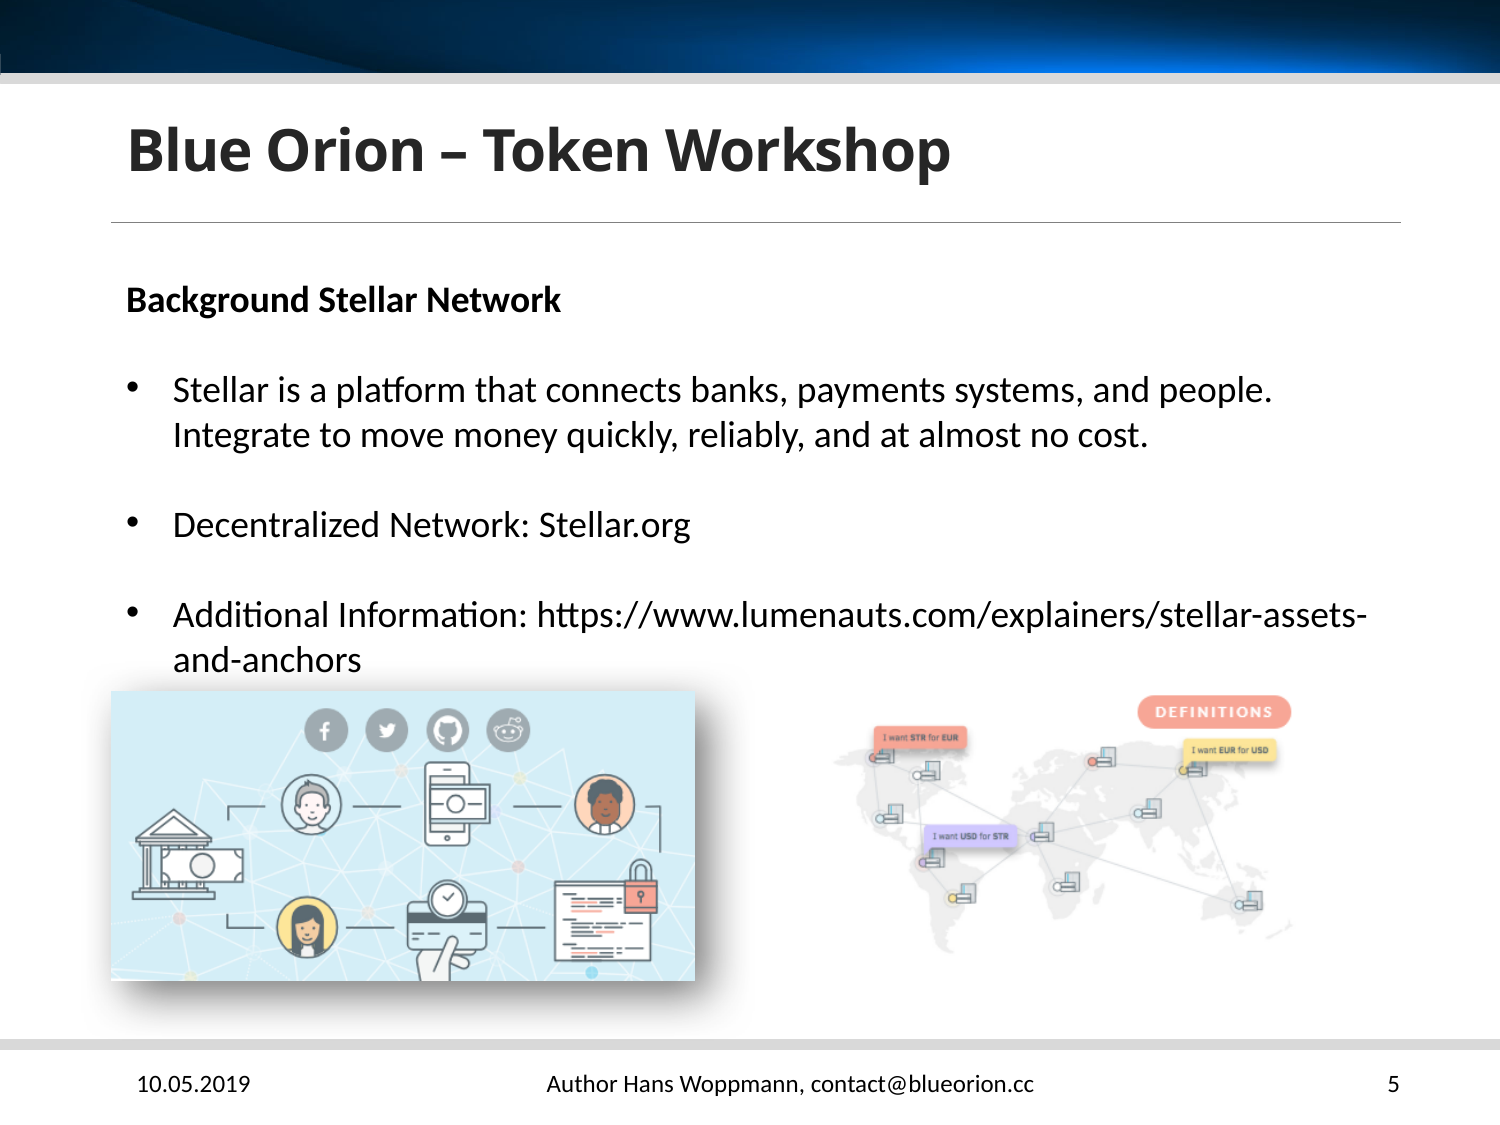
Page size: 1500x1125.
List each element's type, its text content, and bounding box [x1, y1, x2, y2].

picture [0, 0, 1500, 73]
picture [110, 690, 696, 981]
picture [827, 671, 1318, 981]
text_box Background Stellar Network Stellar is a platform that connects banks, payments systems, and people. Integrate to move money quickly, reliably, and at almost no cost. Decentralized Network: Stellar.org Additional Information: https://www.lumenauts.com/explainers/stellar-assets-and-anchors [111, 267, 1402, 732]
title Blue Orion – Token Workshop [111, 110, 1402, 191]
